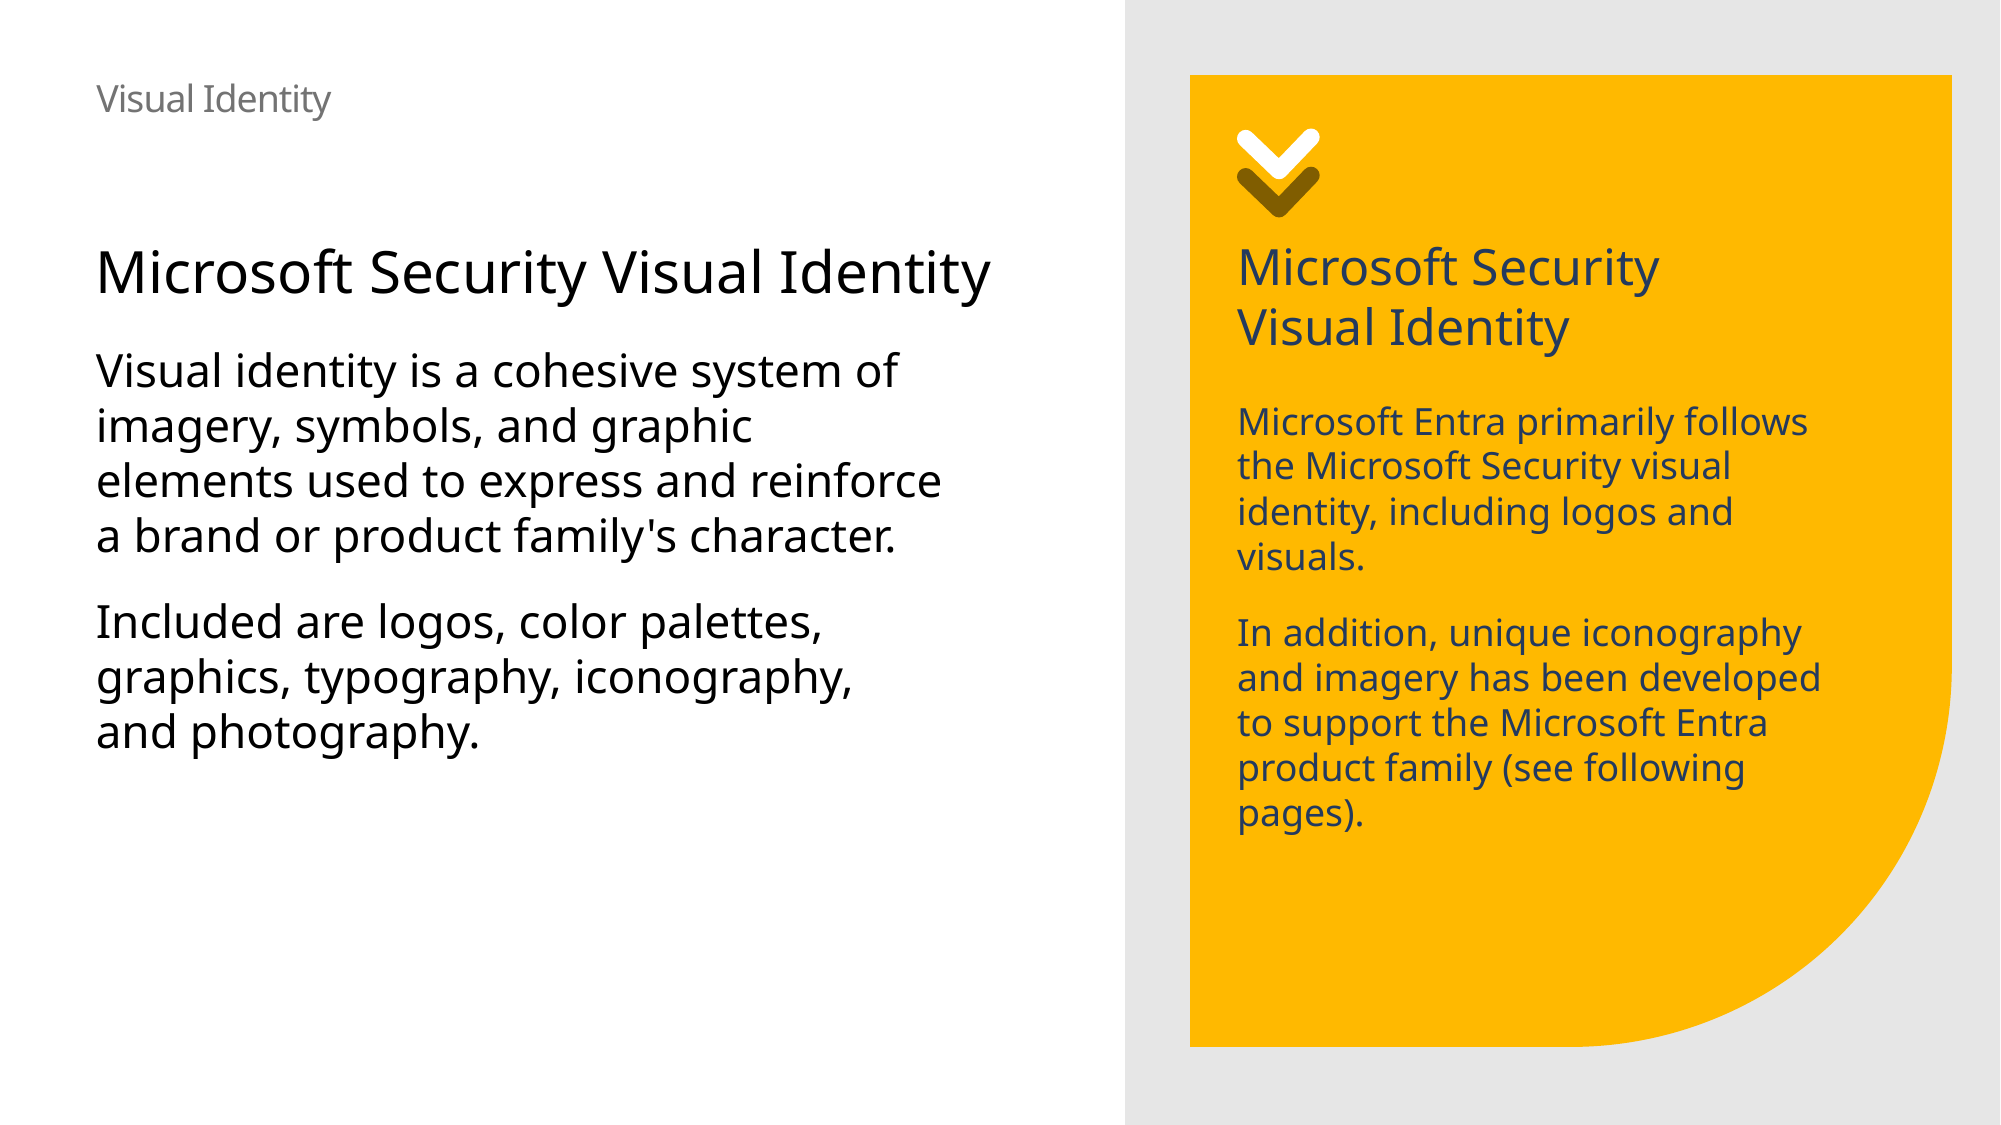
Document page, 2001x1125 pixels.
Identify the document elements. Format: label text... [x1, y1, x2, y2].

list Microsoft Security Visual Identity [1237, 235, 1826, 357]
list Microsoft Entra primarily follows the Microsoft Security visual identity, including logos and visuals. In addition, unique iconography and imagery has been developed to support the Microsoft Entra product family (see following pages). [1237, 397, 1866, 996]
list Visual identity is a cohesive system of imagery, symbols, and graphic elements used to express and reinforce a brand or product family's character. Included are logos, color palettes, graphics, typography, iconography, and photography. [95, 341, 953, 980]
title Visual Identity [96, 75, 1077, 121]
list Microsoft Security Visual Identity [95, 235, 1015, 307]
